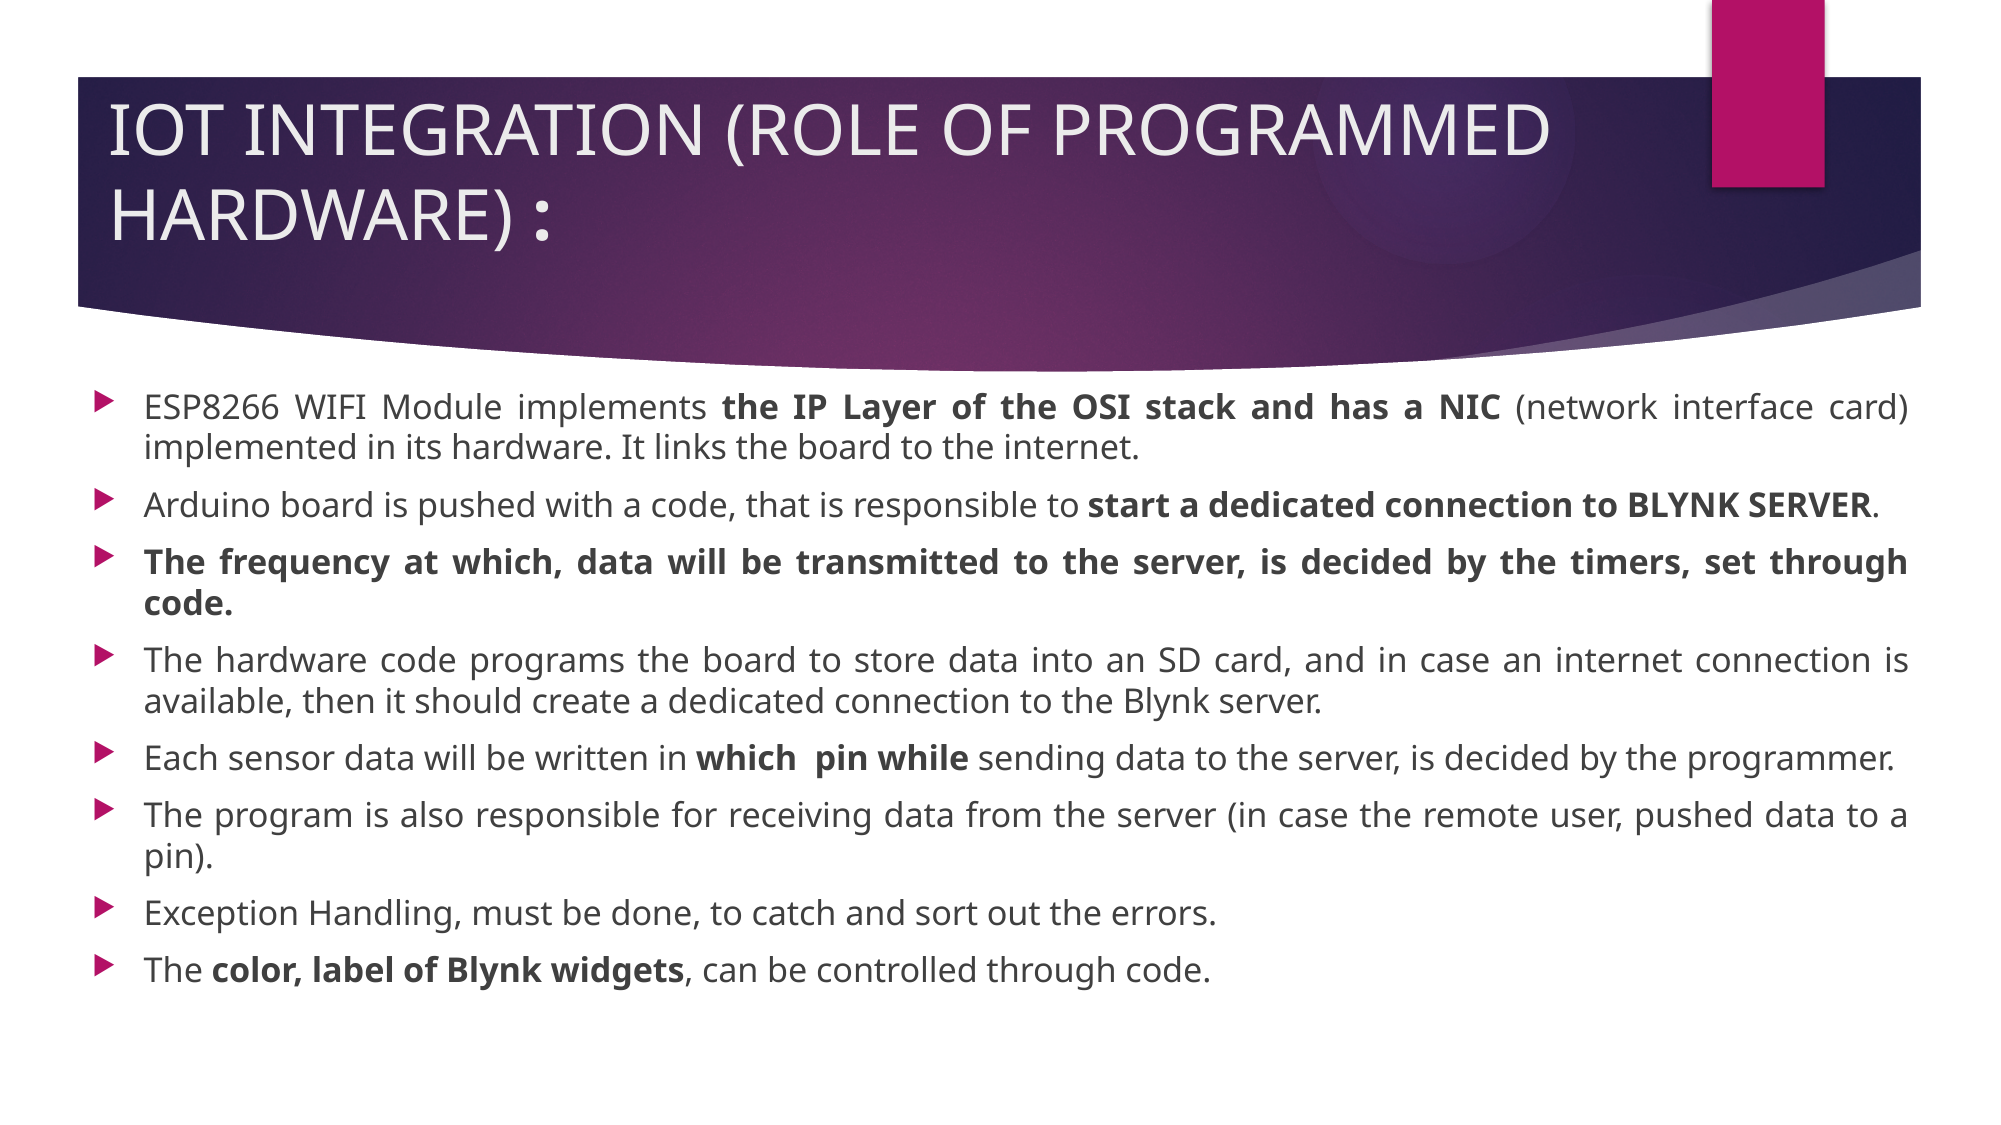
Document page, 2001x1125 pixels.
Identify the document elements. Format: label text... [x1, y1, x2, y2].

list ESP8266 WIFI Module implements the IP Layer of the OSI stack and has a NIC (network interface card) implemented in its hardware. It links the board to the internet. Arduino board is pushed with a code, that is responsible to start a dedicated connection to BLYNK SERVER. The frequency at which, data will be transmitted to the server, is decided by the timers, set through code. The hardware code programs the board to store data into an SD card, and in case an internet connection is available, then it should create a dedicated connection to the Blynk server. Each sensor data will be written in which pin while sending data to the server, is decided by the programmer. The program is also responsible for receiving data from the server (in case the remote user, pushed data to a pin). Exception Handling, must be done, to catch and sort out the errors. The color, label of Blynk widgets, can be controlled through code. [77, 377, 1923, 1076]
title IOT INTEGRATION (ROLE OF PROGRAMMED HARDWARE) : [93, 111, 1803, 228]
